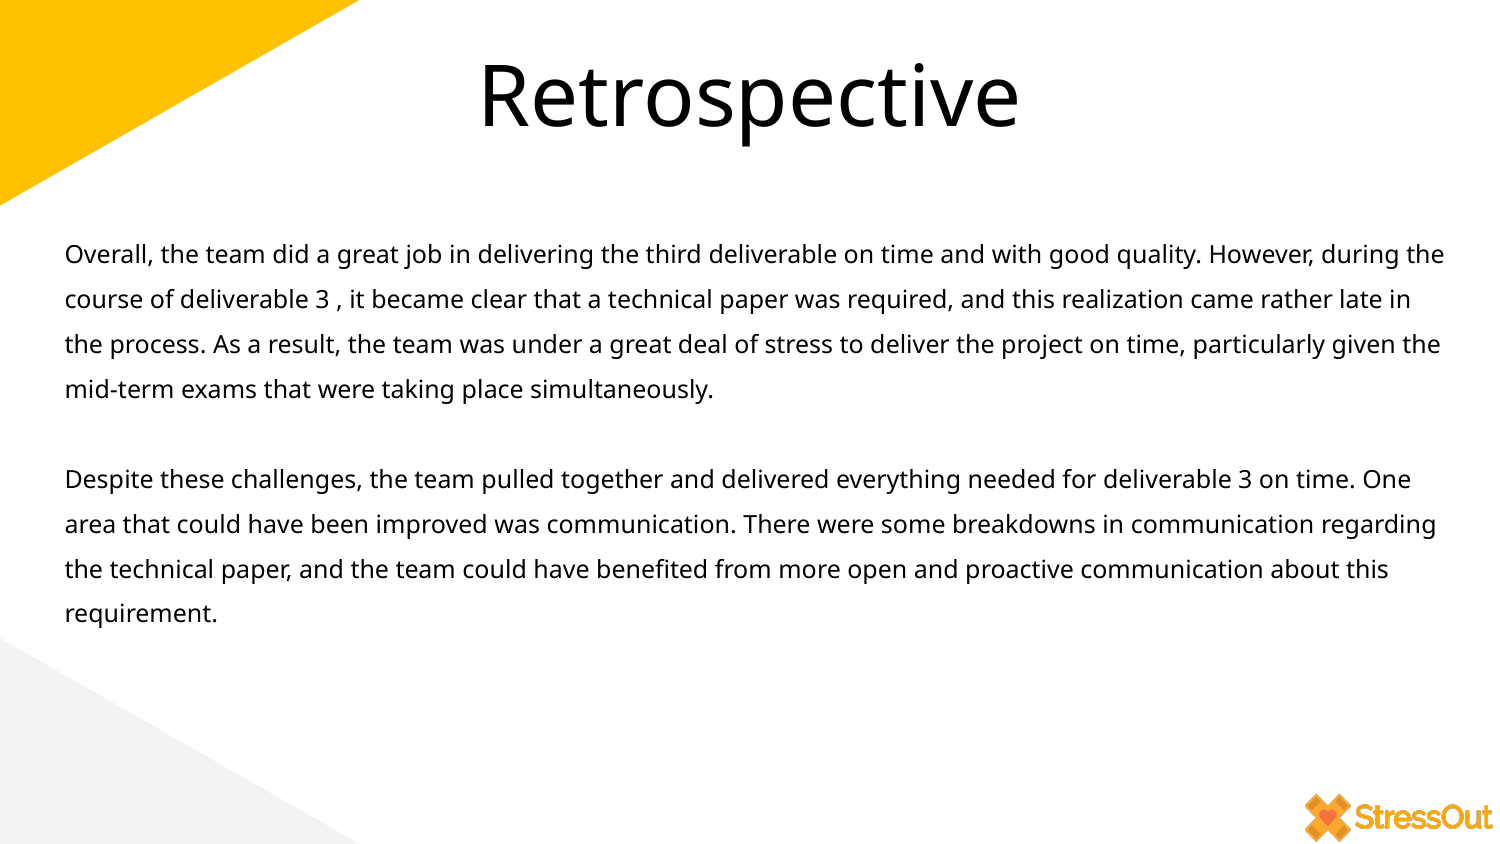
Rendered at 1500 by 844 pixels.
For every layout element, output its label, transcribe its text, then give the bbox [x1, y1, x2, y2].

list Overall, the team did a great job in delivering the third deliverable on time and with good quality. However, during the course of deliverable 3 , it became clear that a technical paper was required, and this realization came rather late in the process. As a result, the team was under a great deal of stress to deliver the project on time, particularly given the mid-term exams that were taking place simultaneously. Despite these challenges, the team pulled together and delivered everything needed for deliverable 3 on time. One area that could have been improved was communication. There were some breakdowns in communication regarding the technical paper, and the team could have benefited from more open and proactive communication about this requirement. [24, 208, 1464, 737]
picture [1295, 789, 1500, 844]
title Retrospective [85, 25, 1415, 120]
